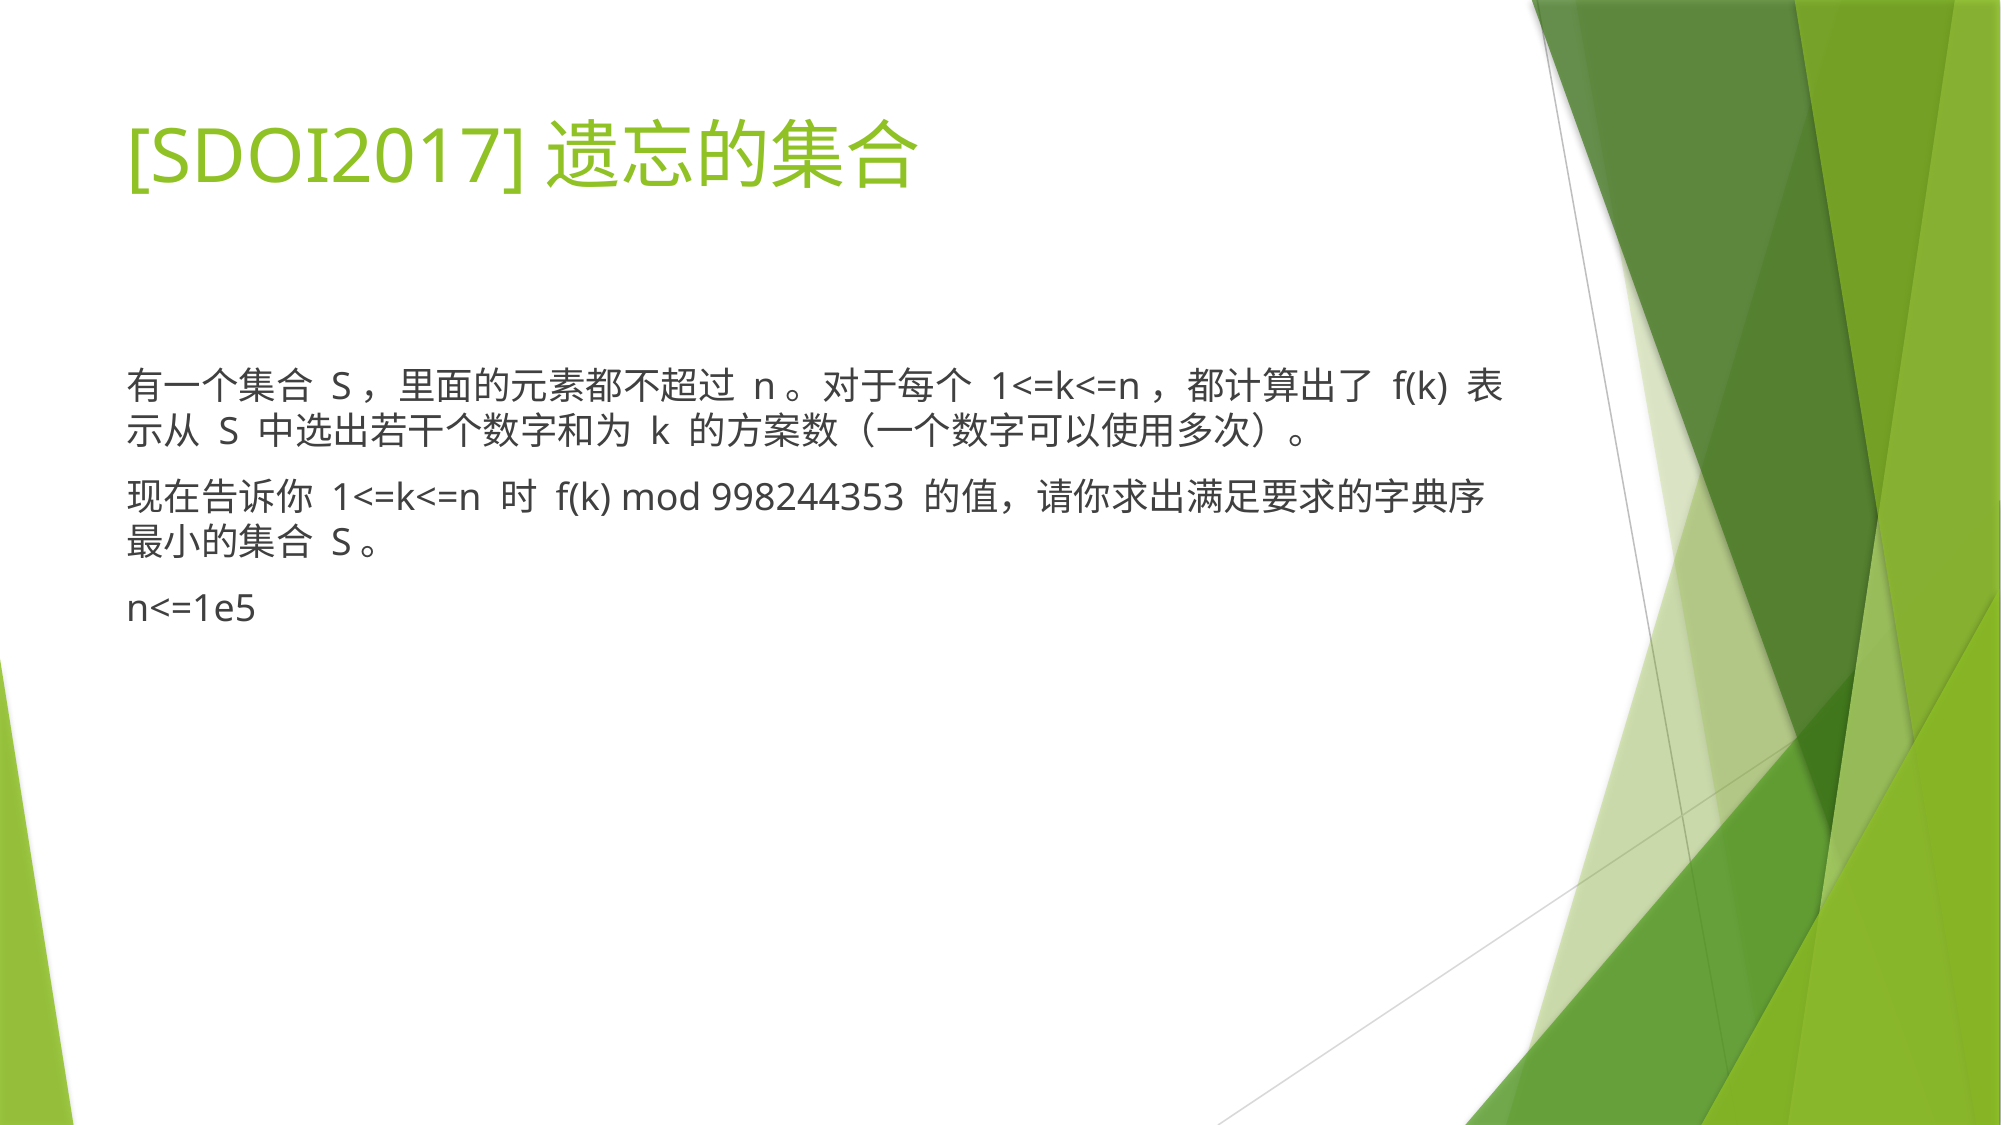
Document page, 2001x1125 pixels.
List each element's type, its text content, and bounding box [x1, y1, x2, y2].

title [SDOI2017]遗忘的集合 [111, 99, 1522, 317]
list 有一个集合 S，里面的元素都不超过 n。对于每个 1<=k<=n，都计算出了 f(k) 表示从 S 中选出若干个数字和为 k 的方案数（一个数字可以使用多次）。 现在告诉你 1<=k<=n 时 f(k) mod 998244353 的值，请你求出满足要求的字典序最小的集合 S。 n<=1e5 [111, 354, 1522, 992]
